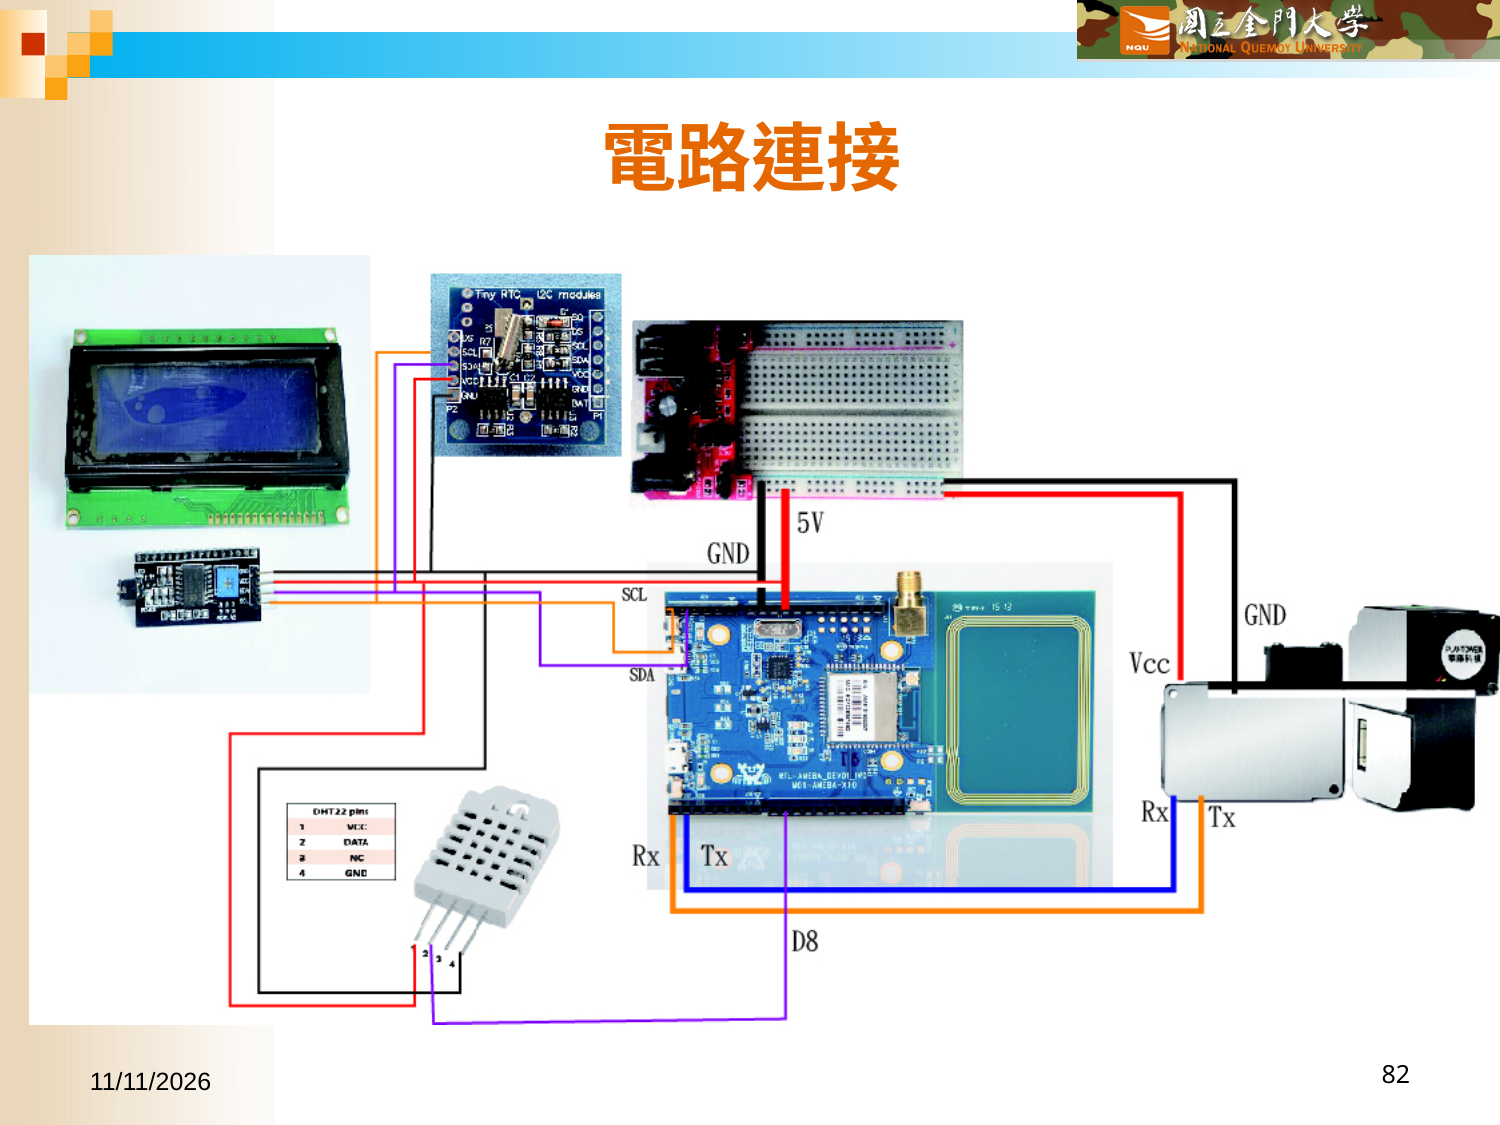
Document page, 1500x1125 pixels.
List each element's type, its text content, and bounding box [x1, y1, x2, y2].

title 電路連接 [76, 42, 1427, 253]
picture [1077, 0, 1500, 62]
text_box 82 [1074, 1033, 1425, 1100]
picture [29, 255, 1500, 1025]
text_box 2016/10/3 [75, 1033, 425, 1103]
